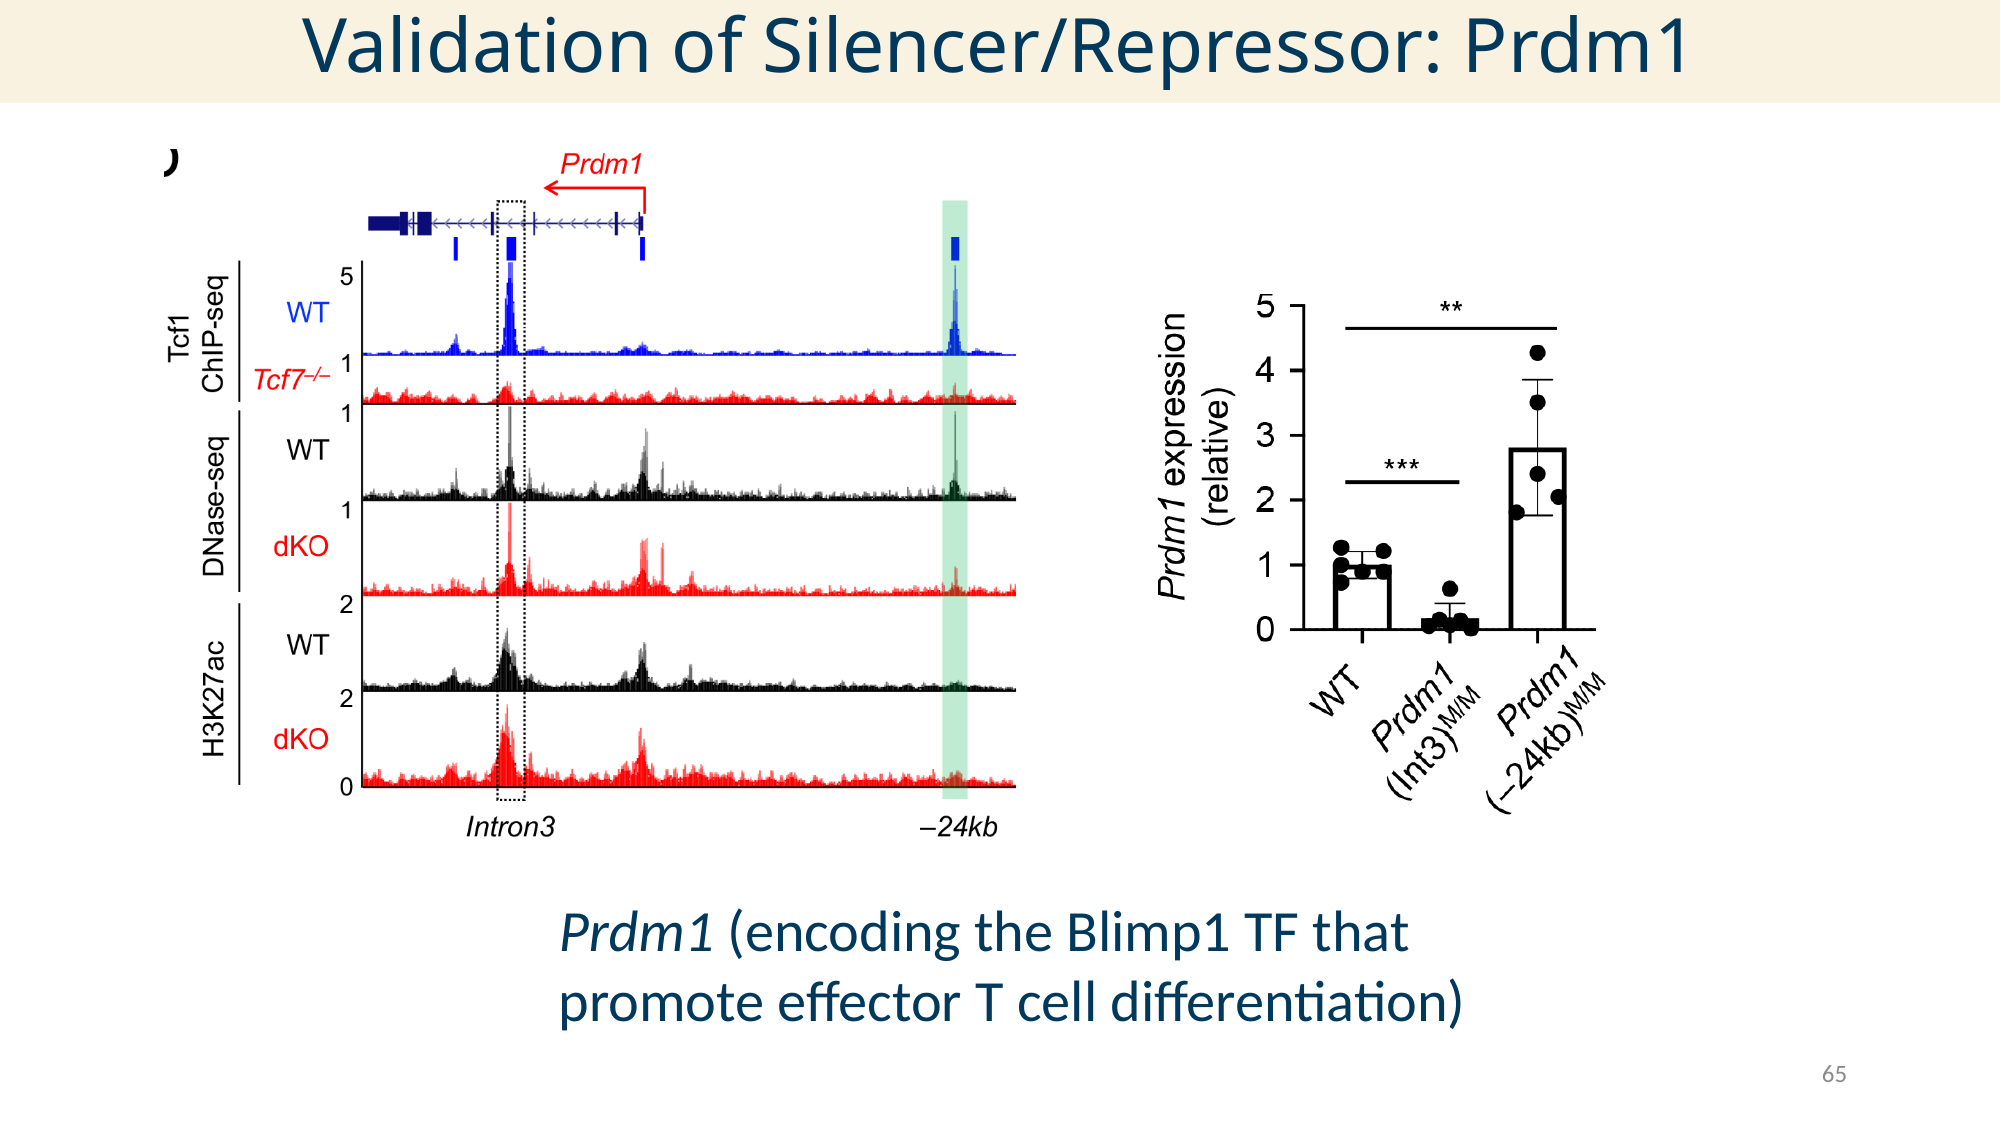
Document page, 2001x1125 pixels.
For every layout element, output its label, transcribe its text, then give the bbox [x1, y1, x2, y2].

picture [1154, 294, 1637, 831]
text_box Prdm1 (encoding the Blimp1 TF that promote effector T cell differentiation) [543, 886, 1544, 1041]
slide_number 65 [1412, 1042, 1863, 1103]
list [161, 143, 1044, 864]
text_box Validation of Silencer/Repressor: Prdm1 [0, 0, 2000, 103]
